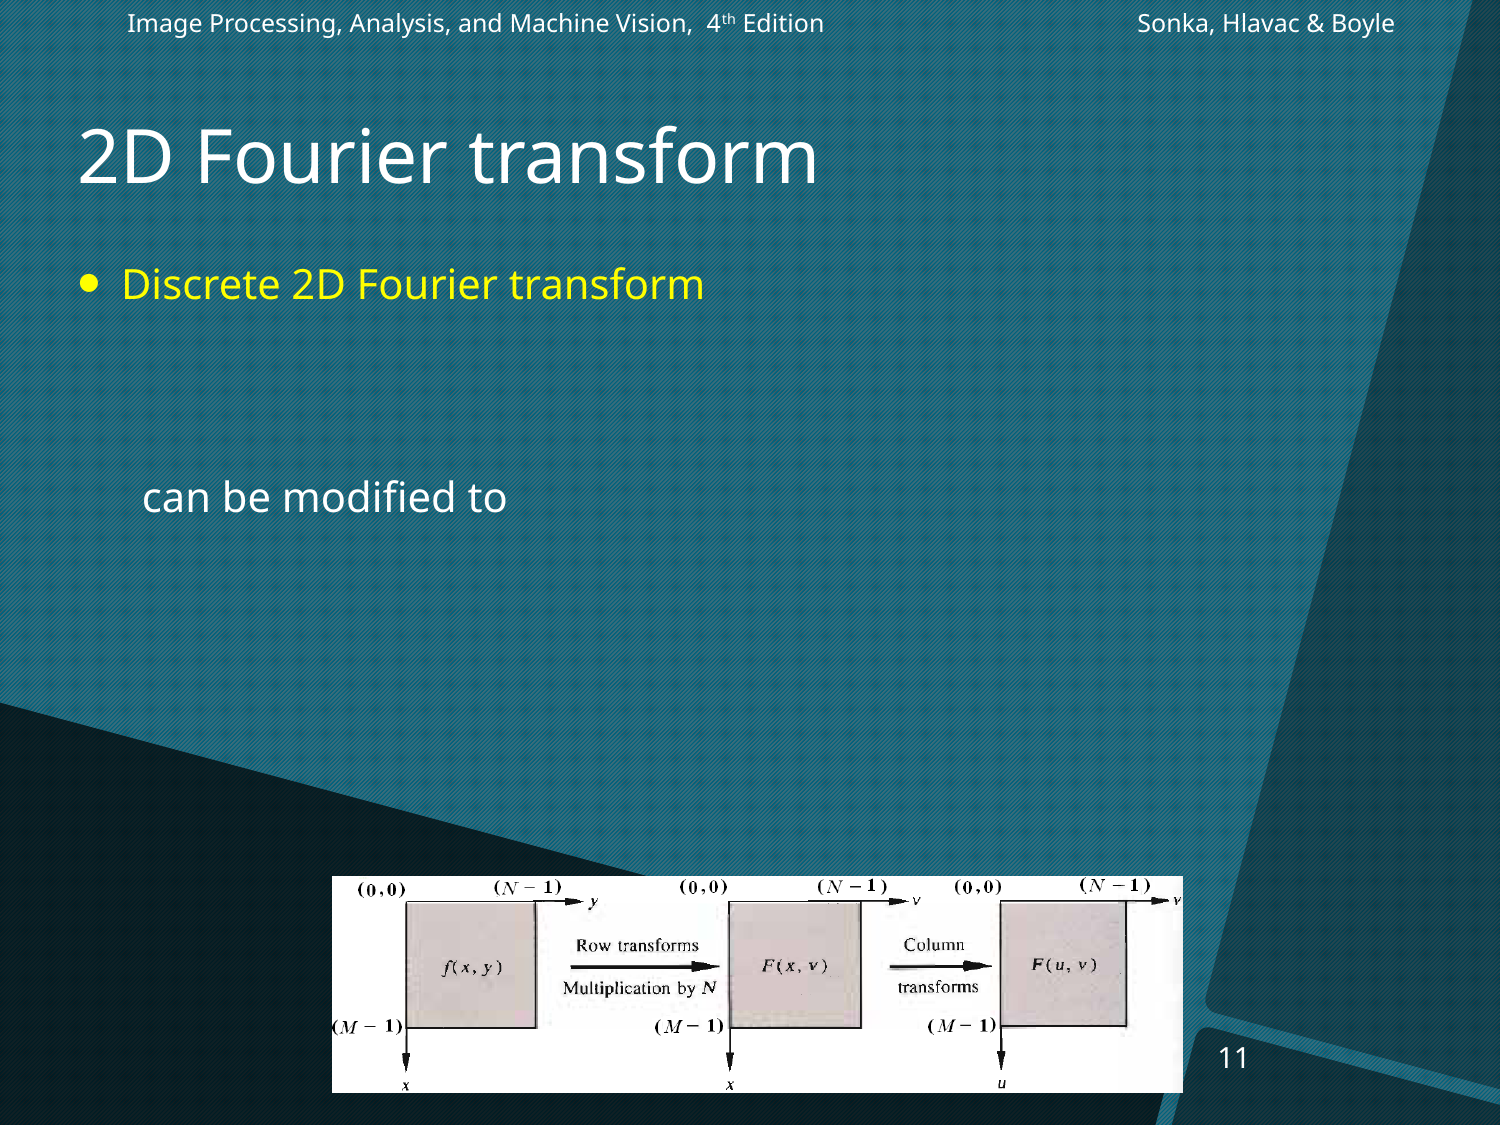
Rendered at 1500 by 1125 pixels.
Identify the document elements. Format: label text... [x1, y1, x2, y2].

title 2D Fourier transform [62, 82, 1463, 225]
slide_number 11 [1202, 1024, 1463, 1094]
picture [331, 876, 1183, 1093]
text_box Image Processing, Analysis, and Machine Vision, 4th Edition Sonka, Hlavac & Boyle [112, 0, 1413, 45]
